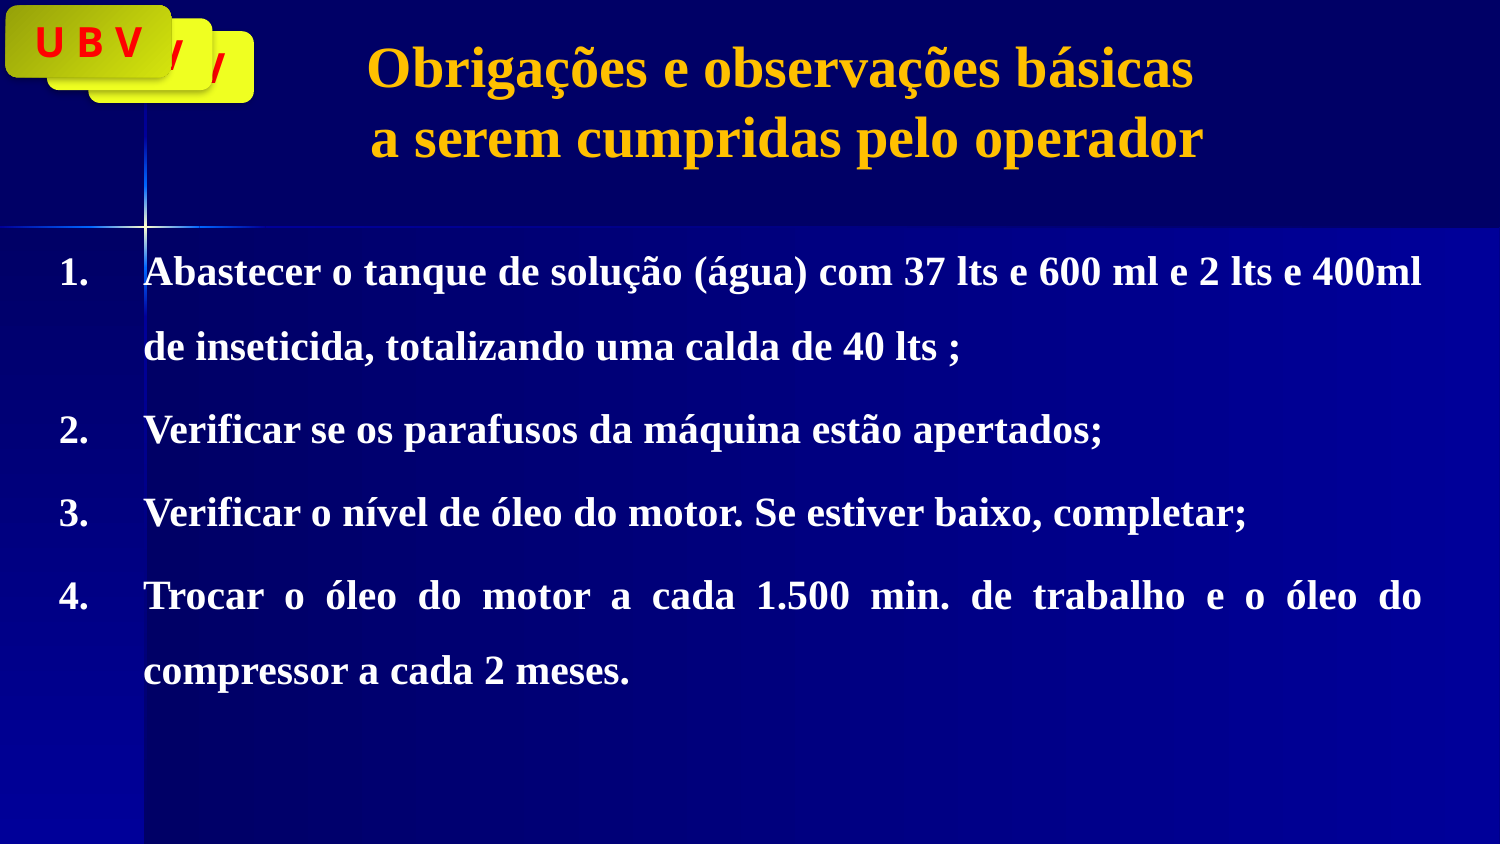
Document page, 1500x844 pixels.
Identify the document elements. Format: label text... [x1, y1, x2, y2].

list Abastecer o tanque de solução (água) com 37 lts e 600 ml e 2 lts e 400ml de inseticida, totalizando uma calda de 40 lts ; Verificar se os parafusos da máquina estão apertados; Verificar o nível de óleo do motor. Se estiver baixo, completar; Trocar o óleo do motor a cada 1.500 min. de trabalho e o óleo do compressor a cada 2 meses. [43, 210, 1439, 786]
title Obrigações e observações básicas a serem cumpridas pelo operador [81, 0, 1480, 200]
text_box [5, 5, 255, 105]
